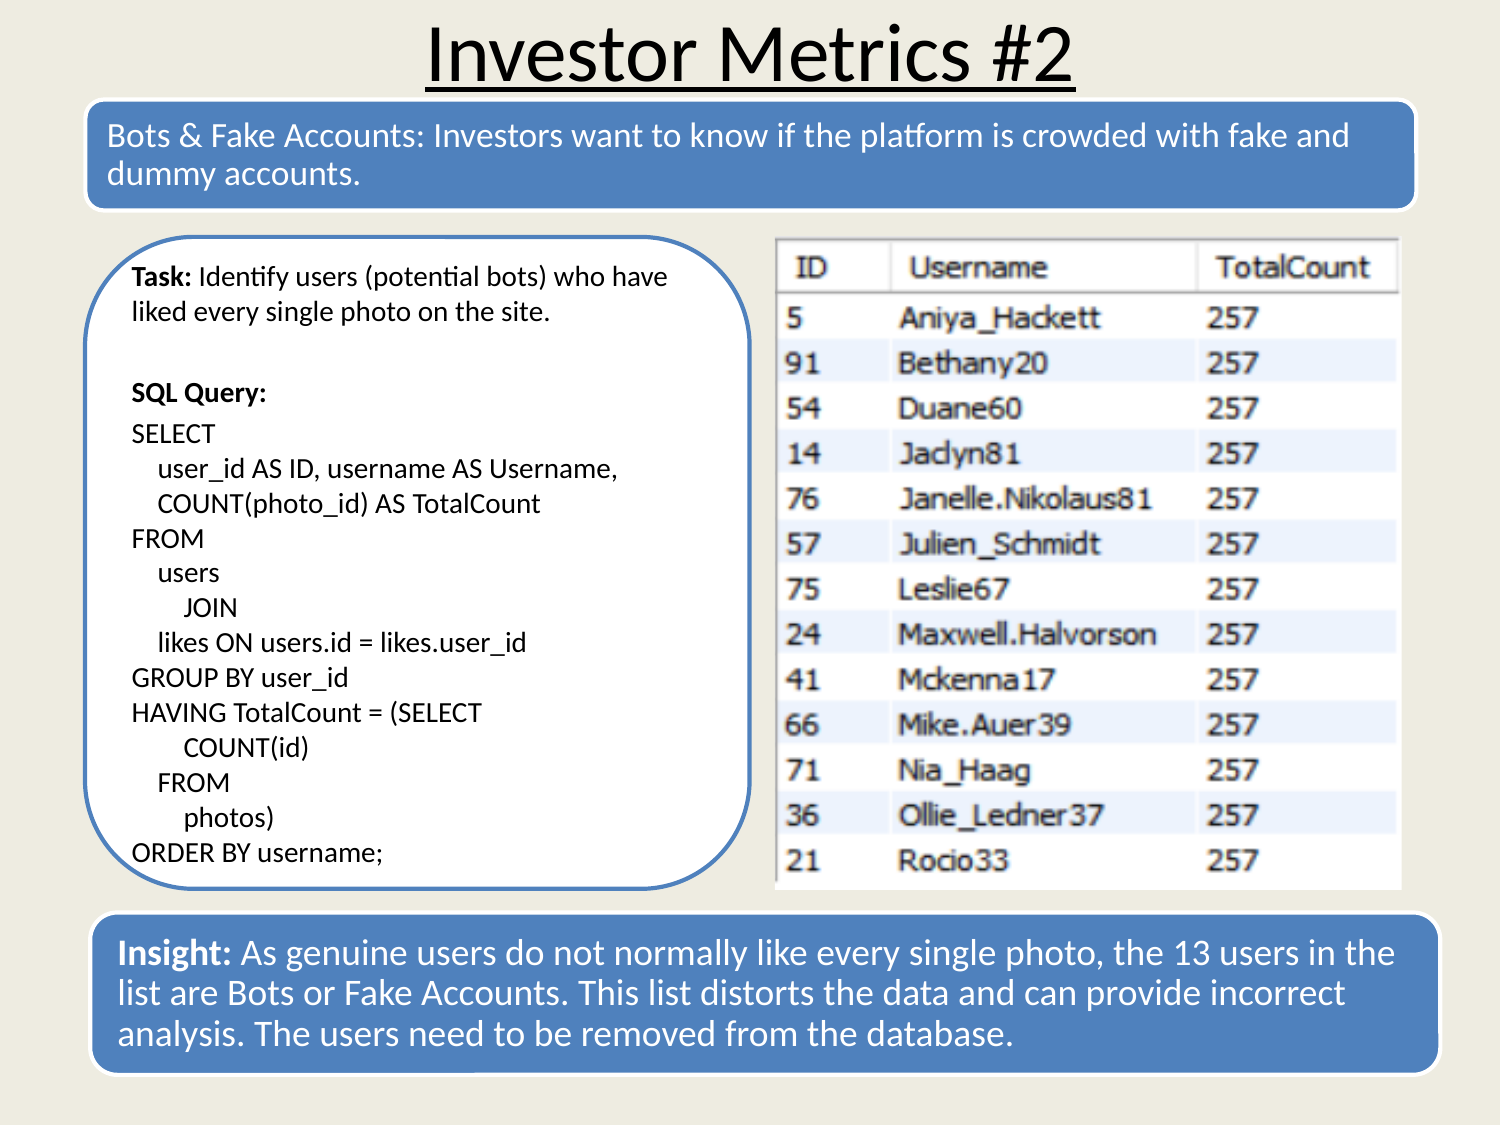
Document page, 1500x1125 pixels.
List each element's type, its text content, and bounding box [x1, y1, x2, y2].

text_box Task: Identify users (potential bots) who have liked every single photo on the site. SQL Query: SELECT user_id AS ID, username AS Username, COUNT(photo_id) AS TotalCount FROM users JOIN likes ON users.id = likes.user_id GROUP BY user_id HAVING TotalCount = (SELECT COUNT(id) FROM photos) ORDER BY username; [82, 234, 752, 891]
title Investor Metrics #2 [0, 0, 1500, 97]
picture [774, 236, 1402, 890]
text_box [85, 96, 1417, 214]
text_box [89, 910, 1441, 1078]
